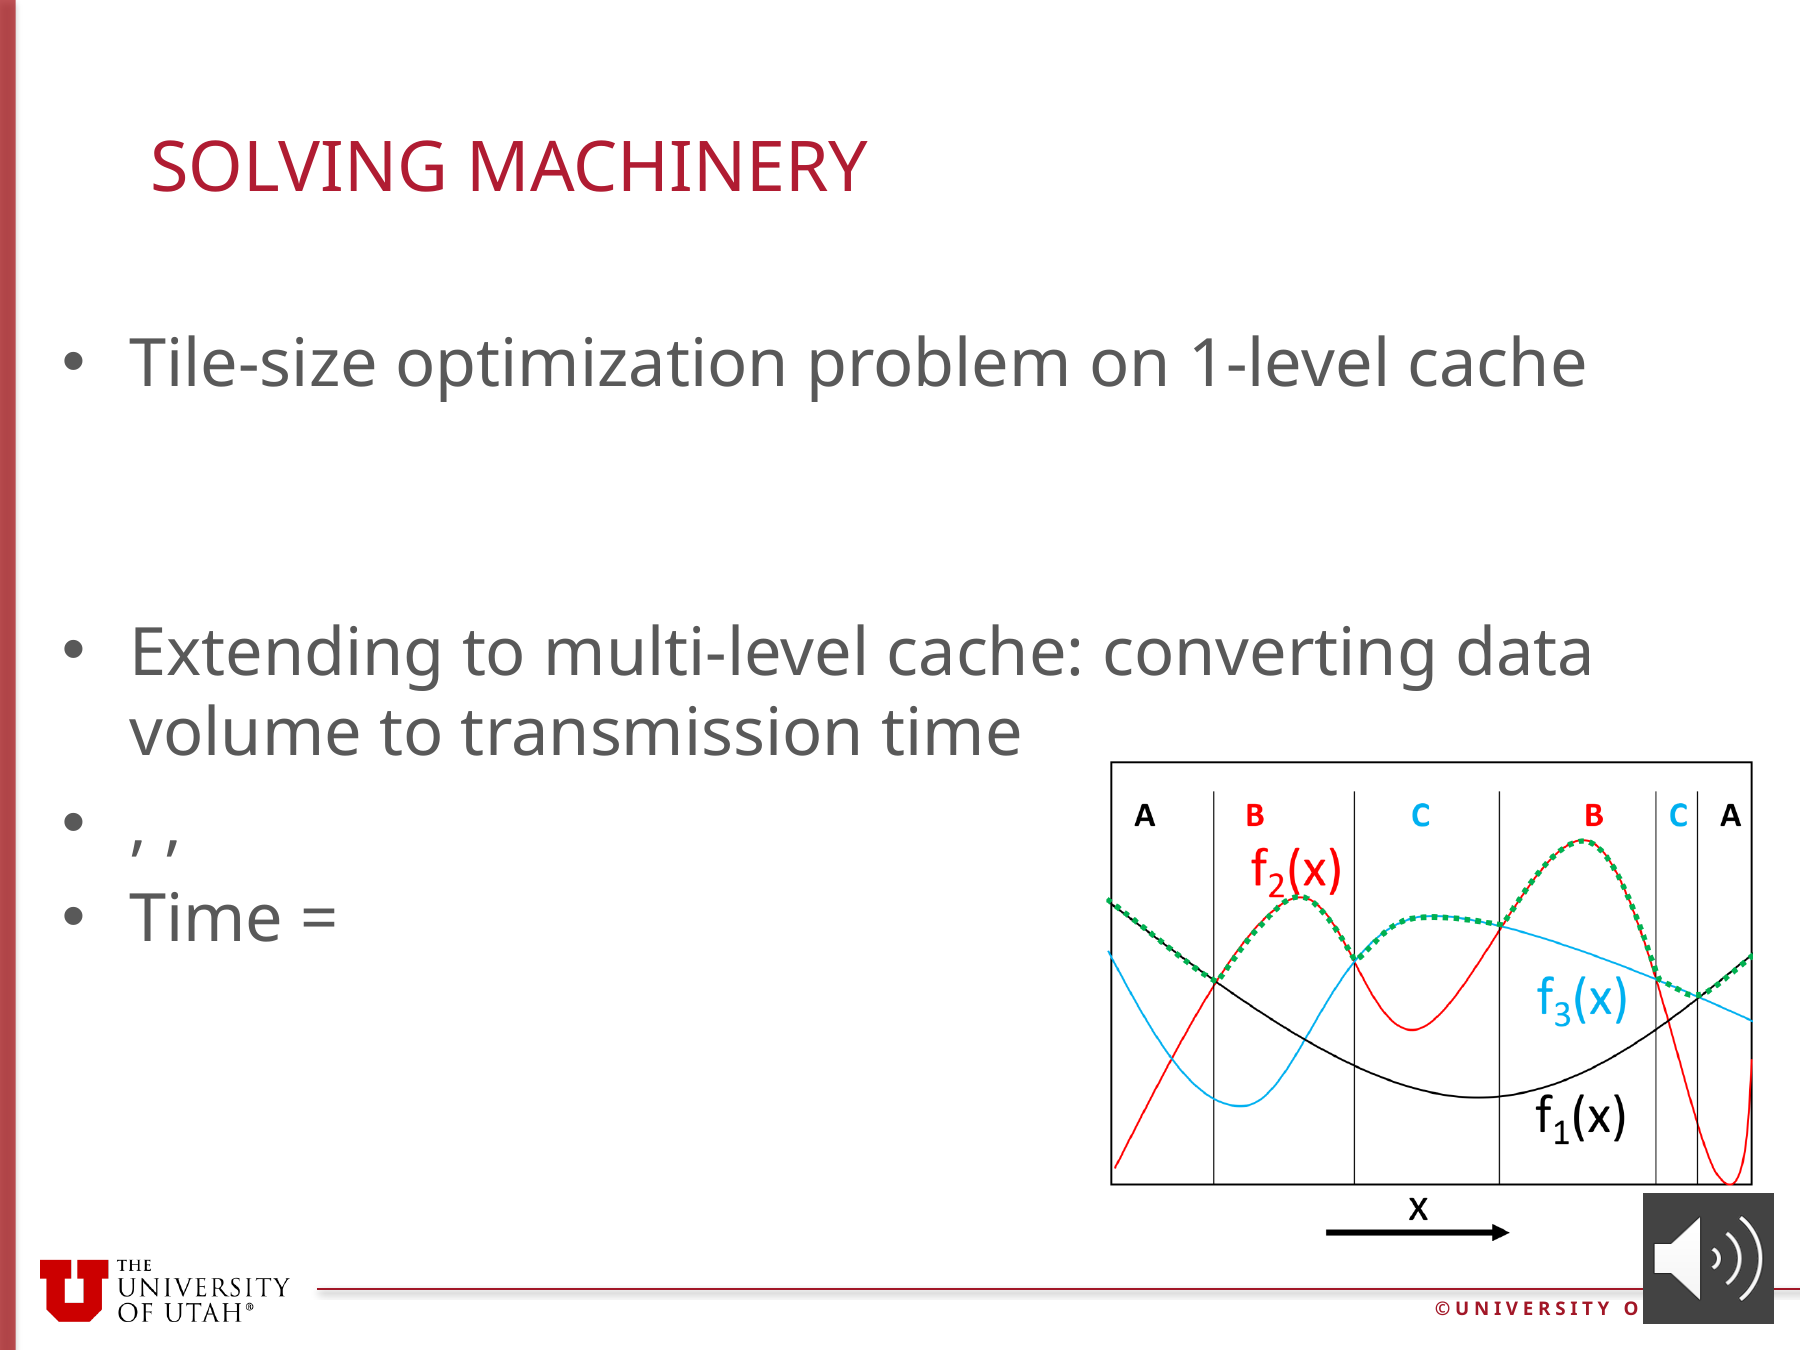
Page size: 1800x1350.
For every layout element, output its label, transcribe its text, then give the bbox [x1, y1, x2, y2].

picture [40, 1166, 290, 1350]
picture [1106, 757, 1776, 1326]
title Solving machinery [135, 113, 1710, 223]
